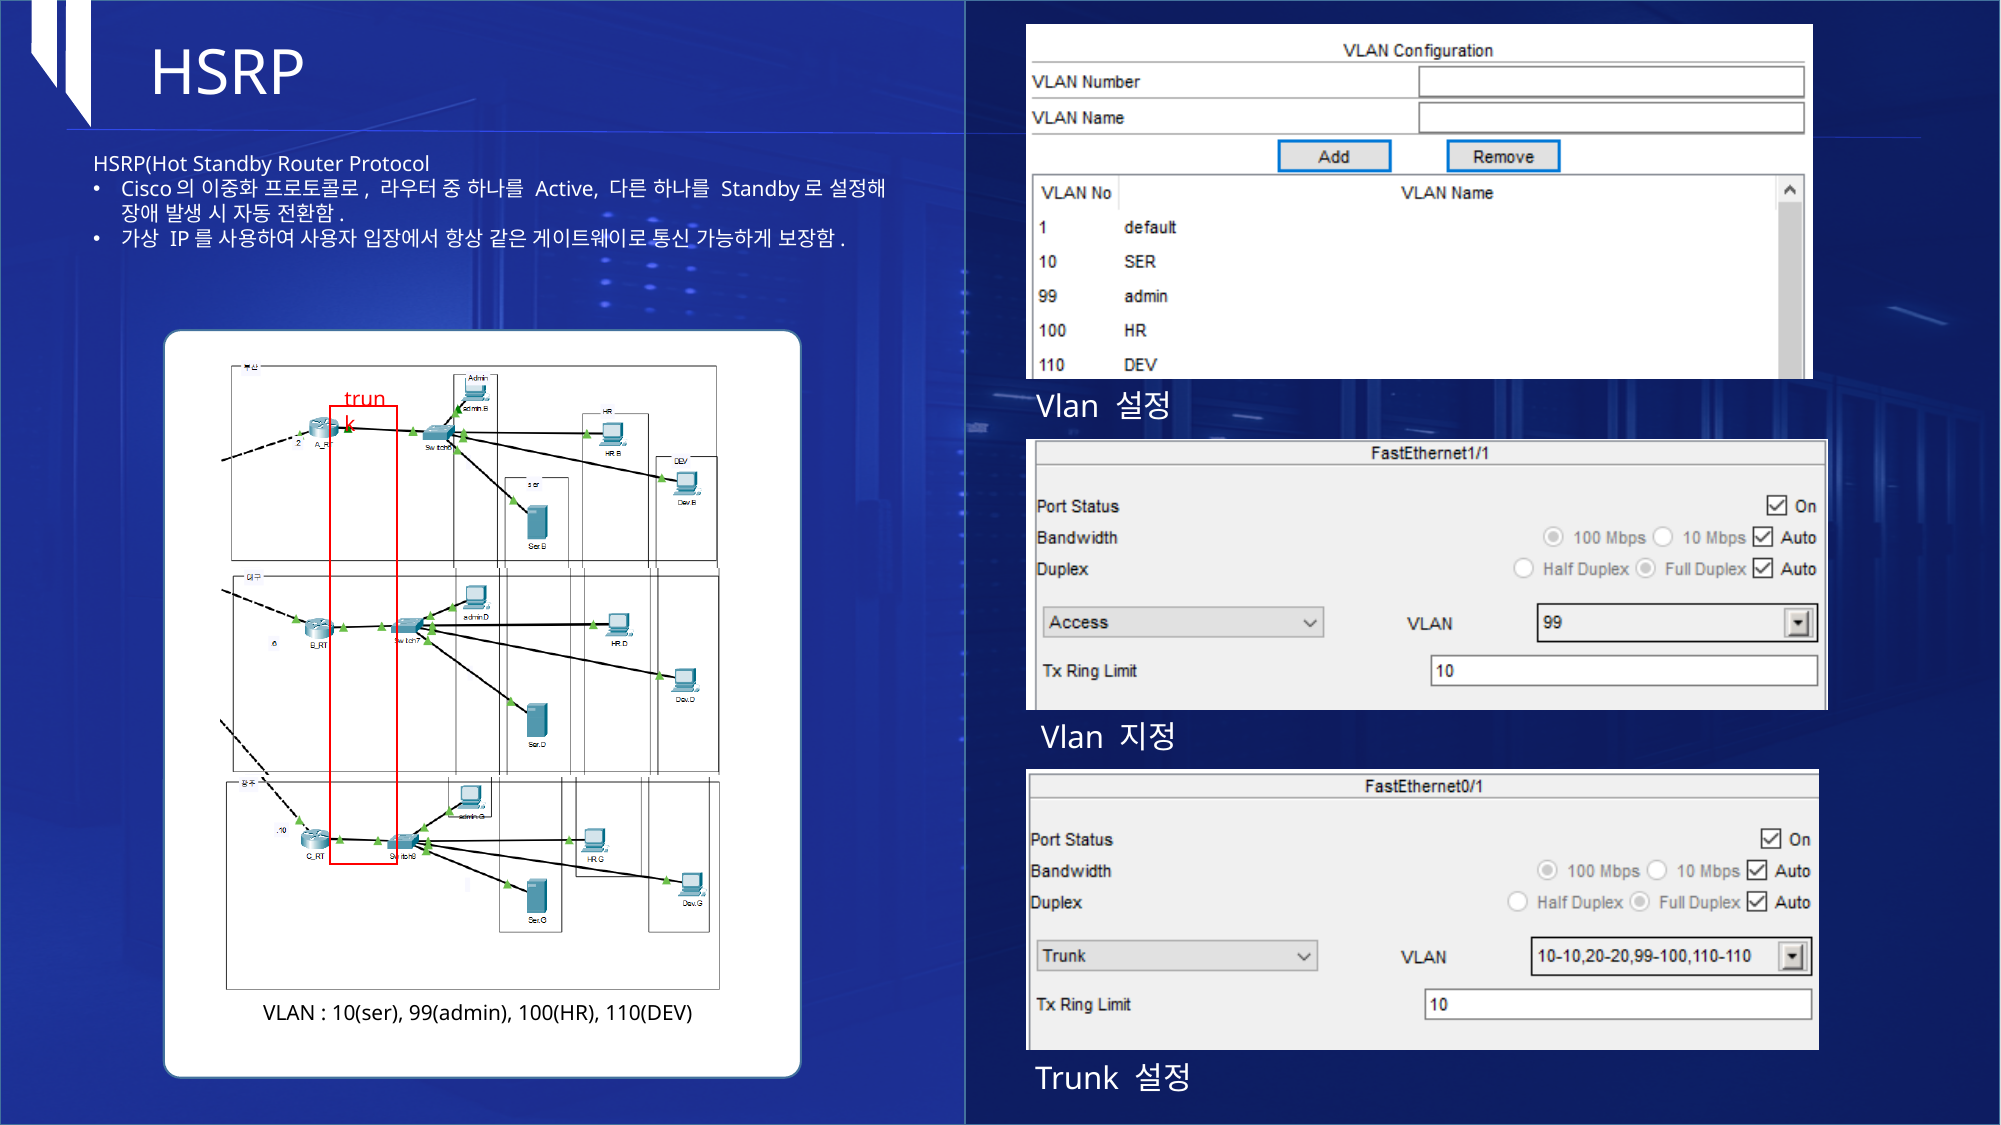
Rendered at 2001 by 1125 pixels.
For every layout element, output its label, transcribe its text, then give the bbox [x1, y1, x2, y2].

text_box Trunk 설정 [1020, 1051, 1818, 1104]
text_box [163, 330, 801, 1078]
text_box [31, 0, 57, 88]
text_box Vlan 설정 [1021, 379, 1819, 432]
text_box Vlan 지정 [1026, 710, 1824, 762]
text_box [65, 0, 91, 128]
picture [1025, 769, 1819, 1050]
picture [1025, 24, 1813, 380]
picture [1026, 439, 1828, 710]
text_box HSRP [134, 24, 964, 115]
text_box HSRP(Hot Standby Router Protocol Cisco의 이중화 프로토콜로, 라우터 중 하나를 Active, 다른 하나를 Standby로 설정해 장애 발생 시 자동 전환함. 가상 IP를 사용하여 사용자 입장에서 항상 같은 게이트웨이로 통신 가능하게 보장함. [78, 142, 918, 258]
text_box [0, 0, 964, 1125]
text_box [964, 0, 2000, 1125]
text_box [1813, 129, 1922, 138]
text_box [66, 129, 1025, 138]
